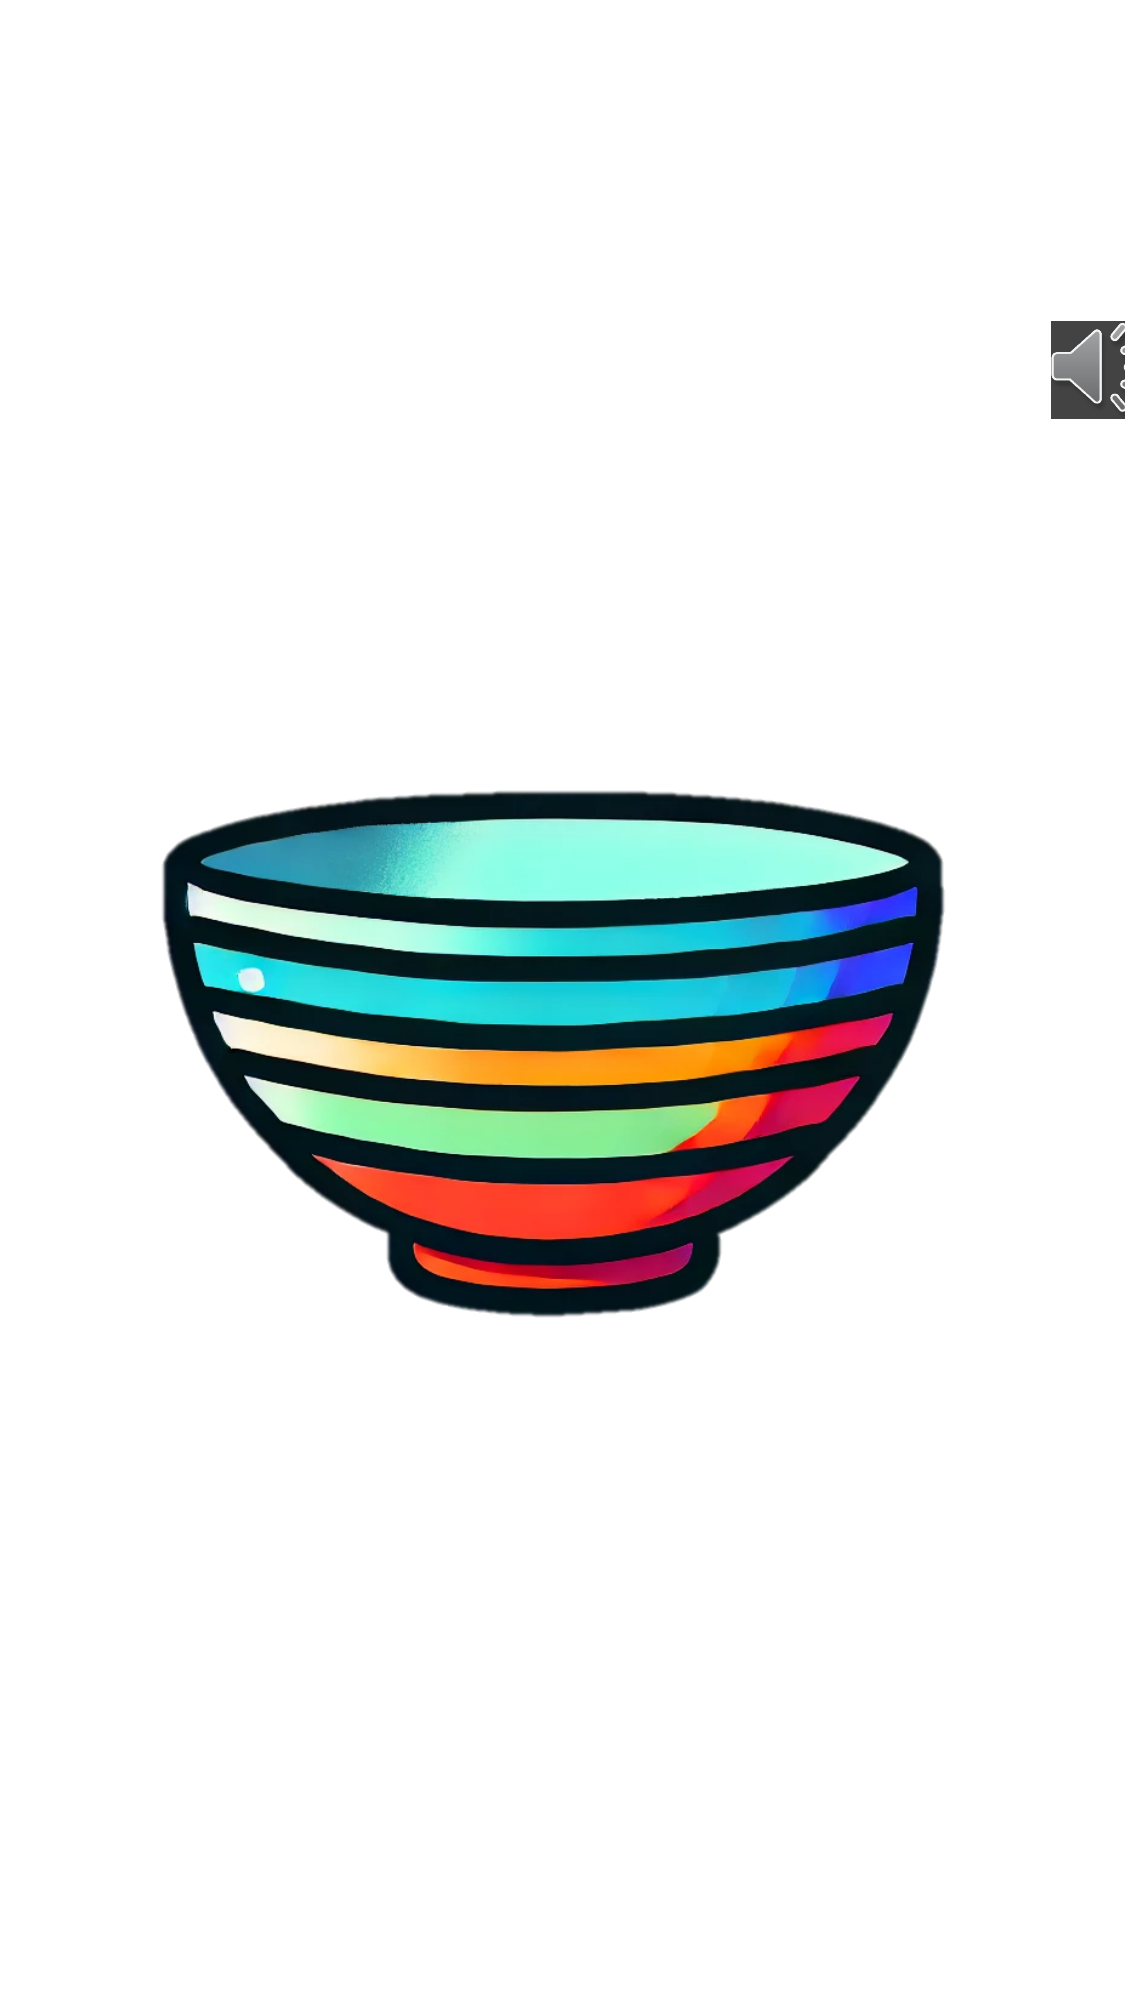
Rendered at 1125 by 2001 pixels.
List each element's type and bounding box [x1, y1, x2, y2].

picture [1050, 320, 1125, 421]
picture [0, 481, 1125, 1723]
